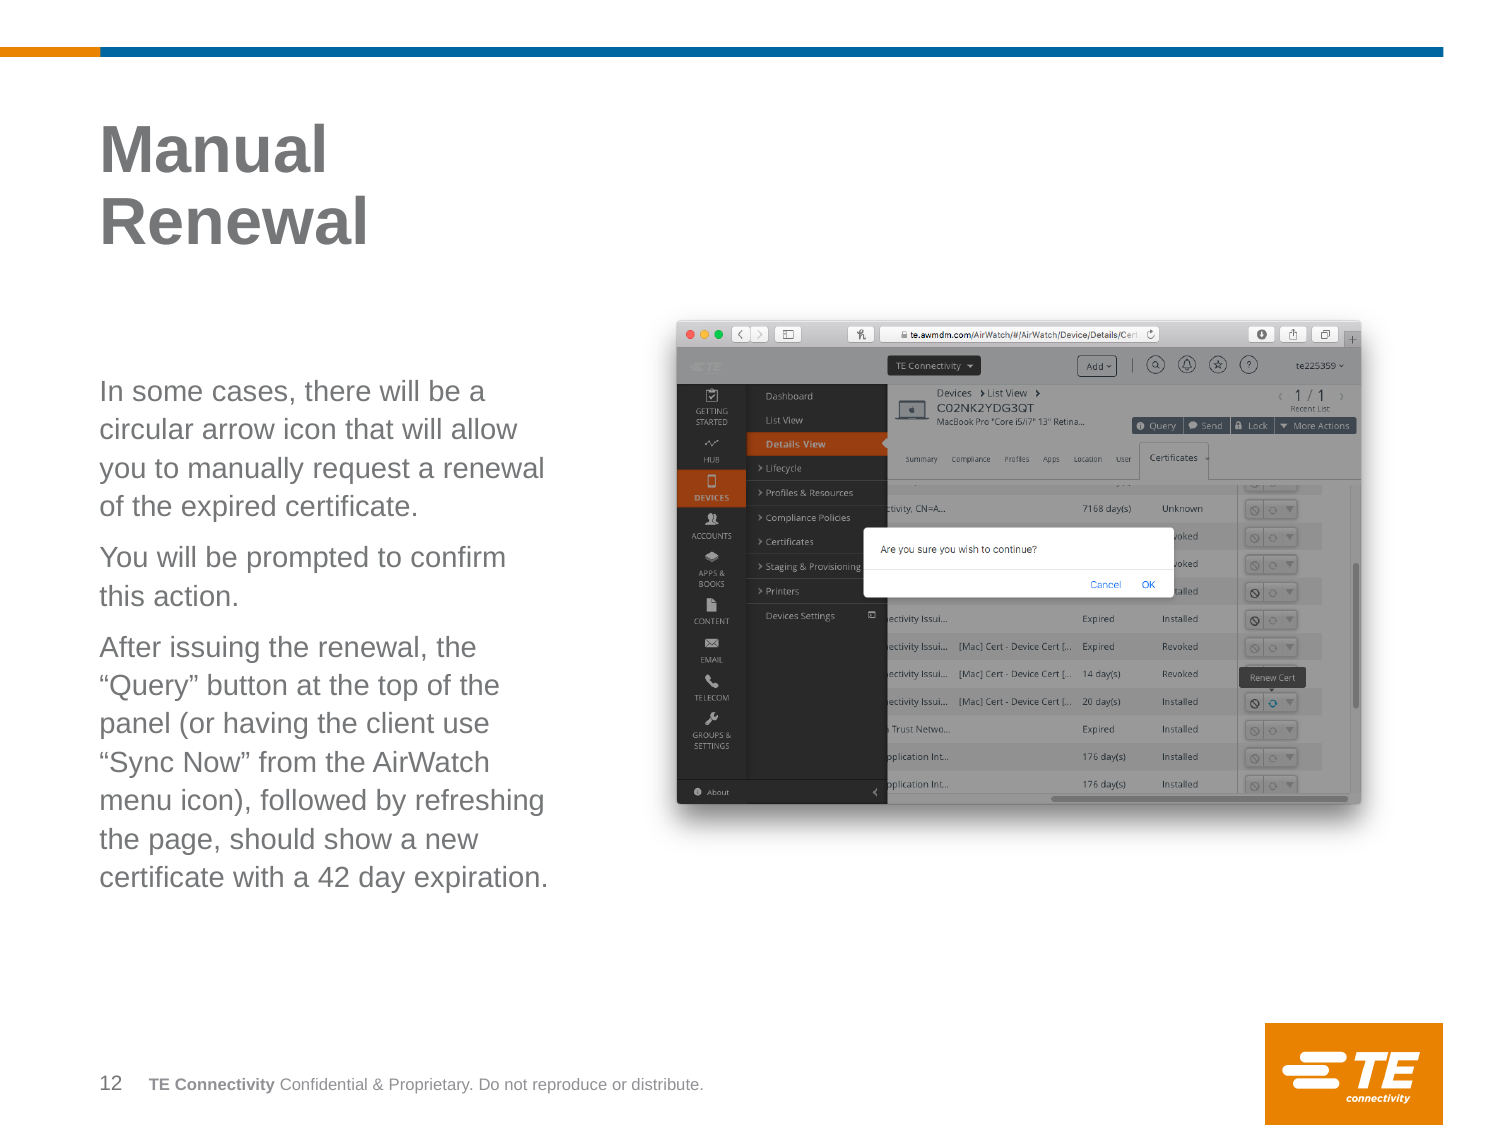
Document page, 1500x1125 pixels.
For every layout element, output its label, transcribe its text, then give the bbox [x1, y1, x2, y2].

slide_number 12 [84, 1052, 155, 1113]
picture [637, 159, 1400, 999]
picture [1265, 1023, 1443, 1125]
list In some cases, there will be a circular arrow icon that will allow you to manually request a renewal of the expired certificate. You will be prompted to confirm this action. After issuing the renewal, the “Query” button at the top of the panel (or having the client use “Sync Now” from the AirWatch menu icon), followed by refreshing the page, should show a new certificate with a 42 day expiration. [84, 361, 569, 998]
title Manual Renewal [84, 107, 569, 347]
